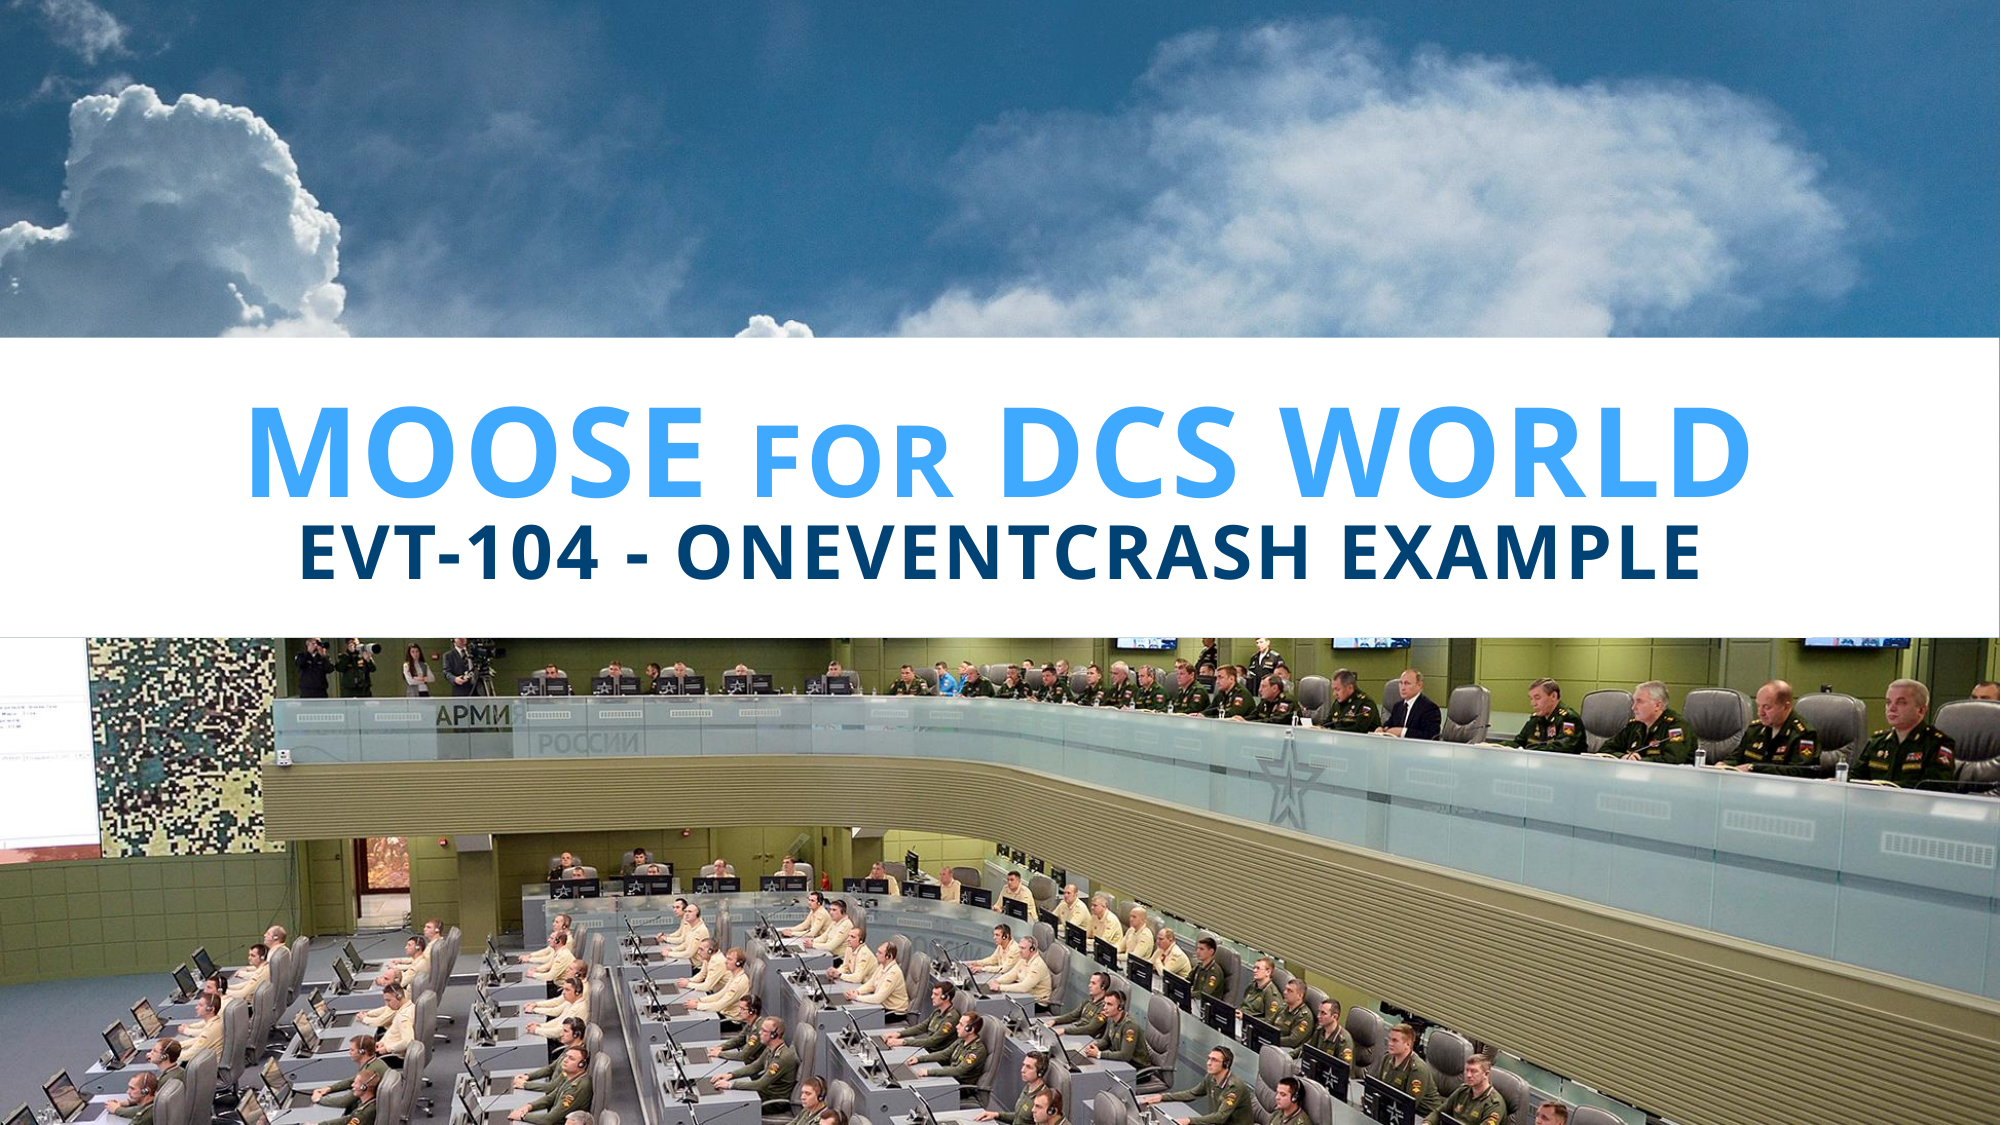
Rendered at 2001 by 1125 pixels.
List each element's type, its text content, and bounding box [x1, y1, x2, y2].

title moose for dcs world EVT-104 - OnEventCrash Example [60, 355, 1942, 641]
subtitle [249, 879, 1750, 1094]
picture [0, 638, 2000, 1125]
